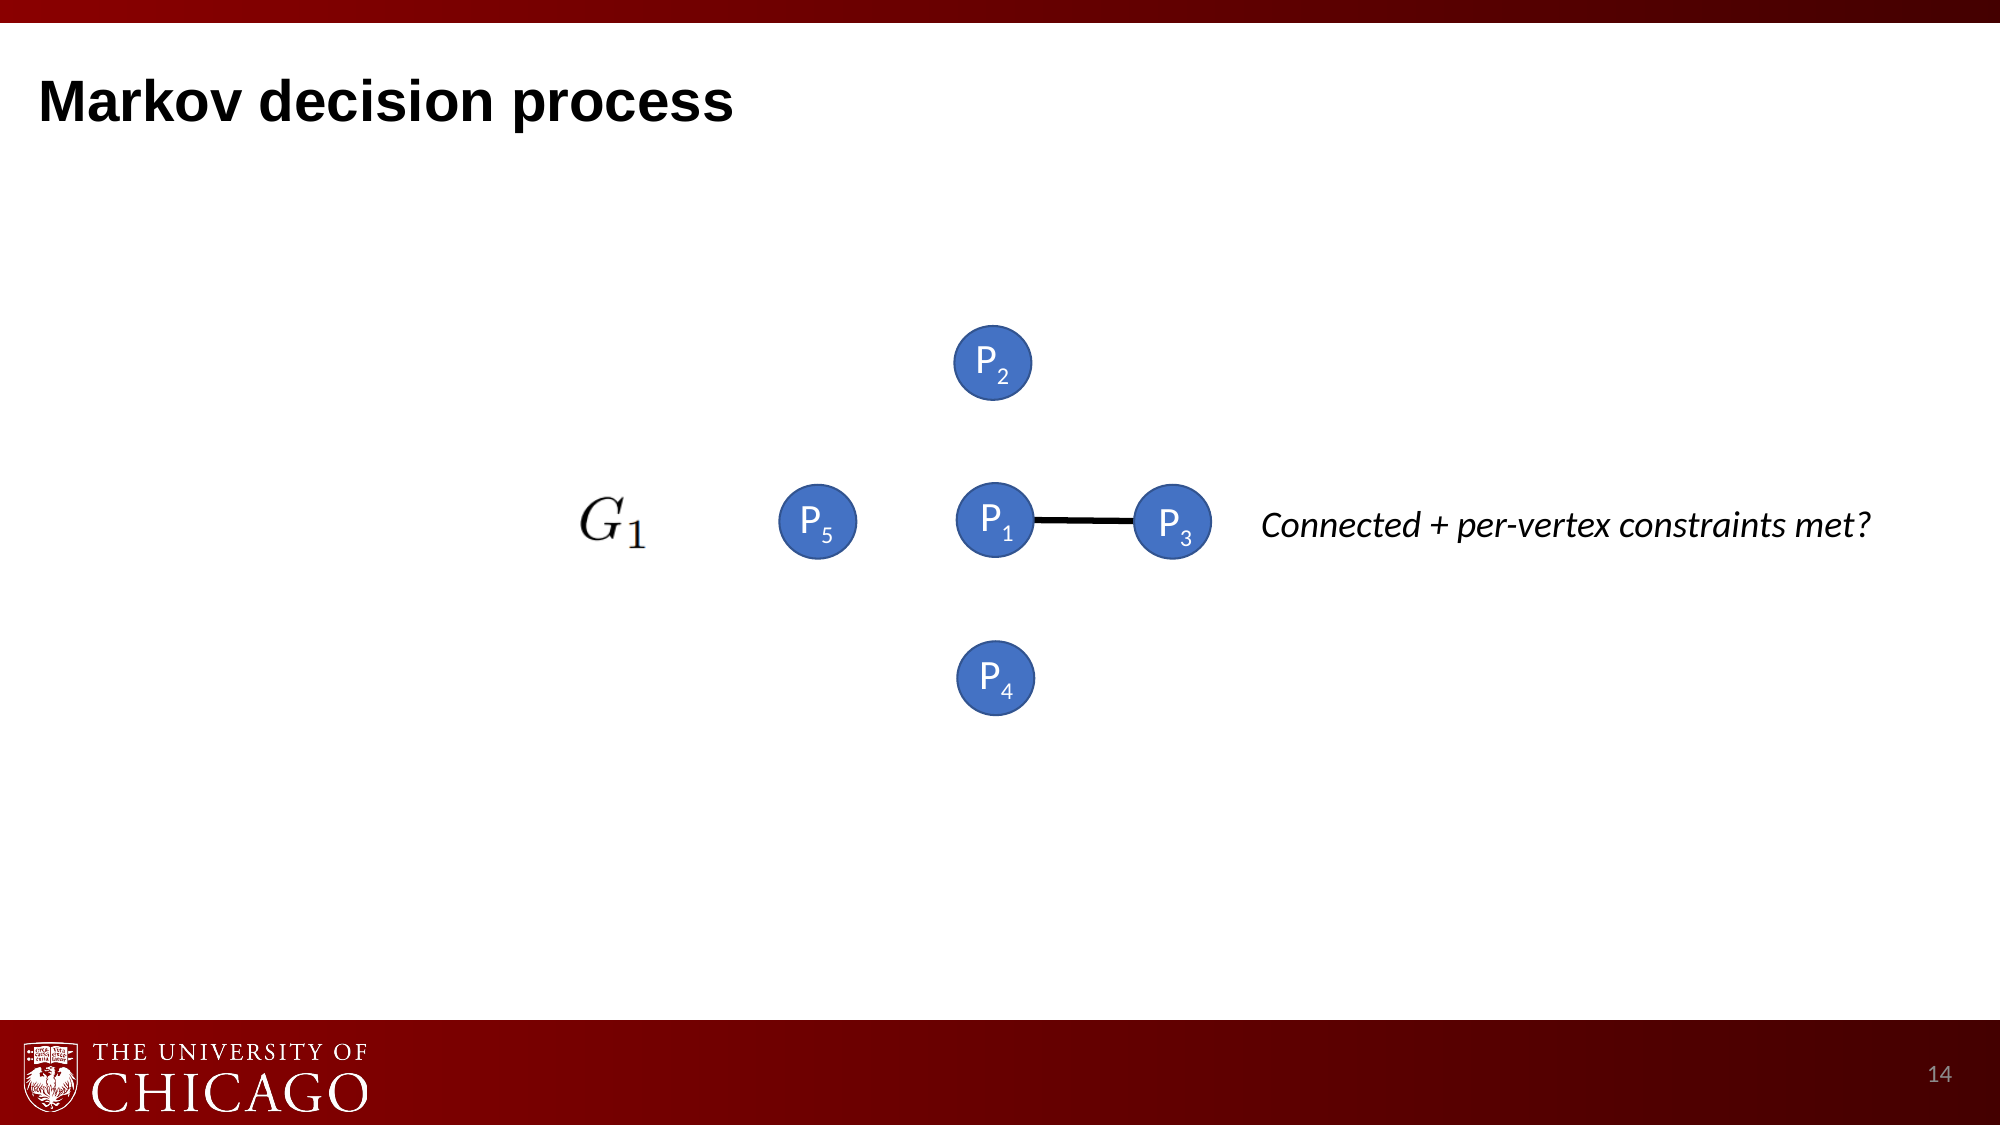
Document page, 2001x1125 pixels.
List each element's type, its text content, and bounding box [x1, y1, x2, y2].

text_box P4 [964, 640, 1085, 713]
text_box [977, 554, 1013, 558]
text_box [980, 713, 1012, 717]
text_box P5 [784, 484, 862, 556]
text_box [0, 0, 2000, 23]
text_box P3 [1143, 486, 1237, 559]
text_box P2 [960, 324, 1050, 397]
text_box [1133, 522, 1143, 547]
text_box P1 [965, 482, 1055, 554]
text_box [956, 655, 964, 701]
text_box [0, 1020, 2000, 1125]
picture [23, 1042, 367, 1112]
text_box [778, 502, 784, 542]
slide_number 14 [1517, 1042, 1968, 1103]
text_box [1133, 496, 1143, 519]
text_box [801, 556, 835, 560]
text_box Markov decision process [23, 55, 1704, 141]
picture [563, 482, 664, 563]
text_box [955, 495, 965, 545]
text_box [975, 397, 1011, 401]
text_box [953, 341, 960, 384]
text_box Connected + per-vertex constraints met? [1246, 492, 1922, 553]
